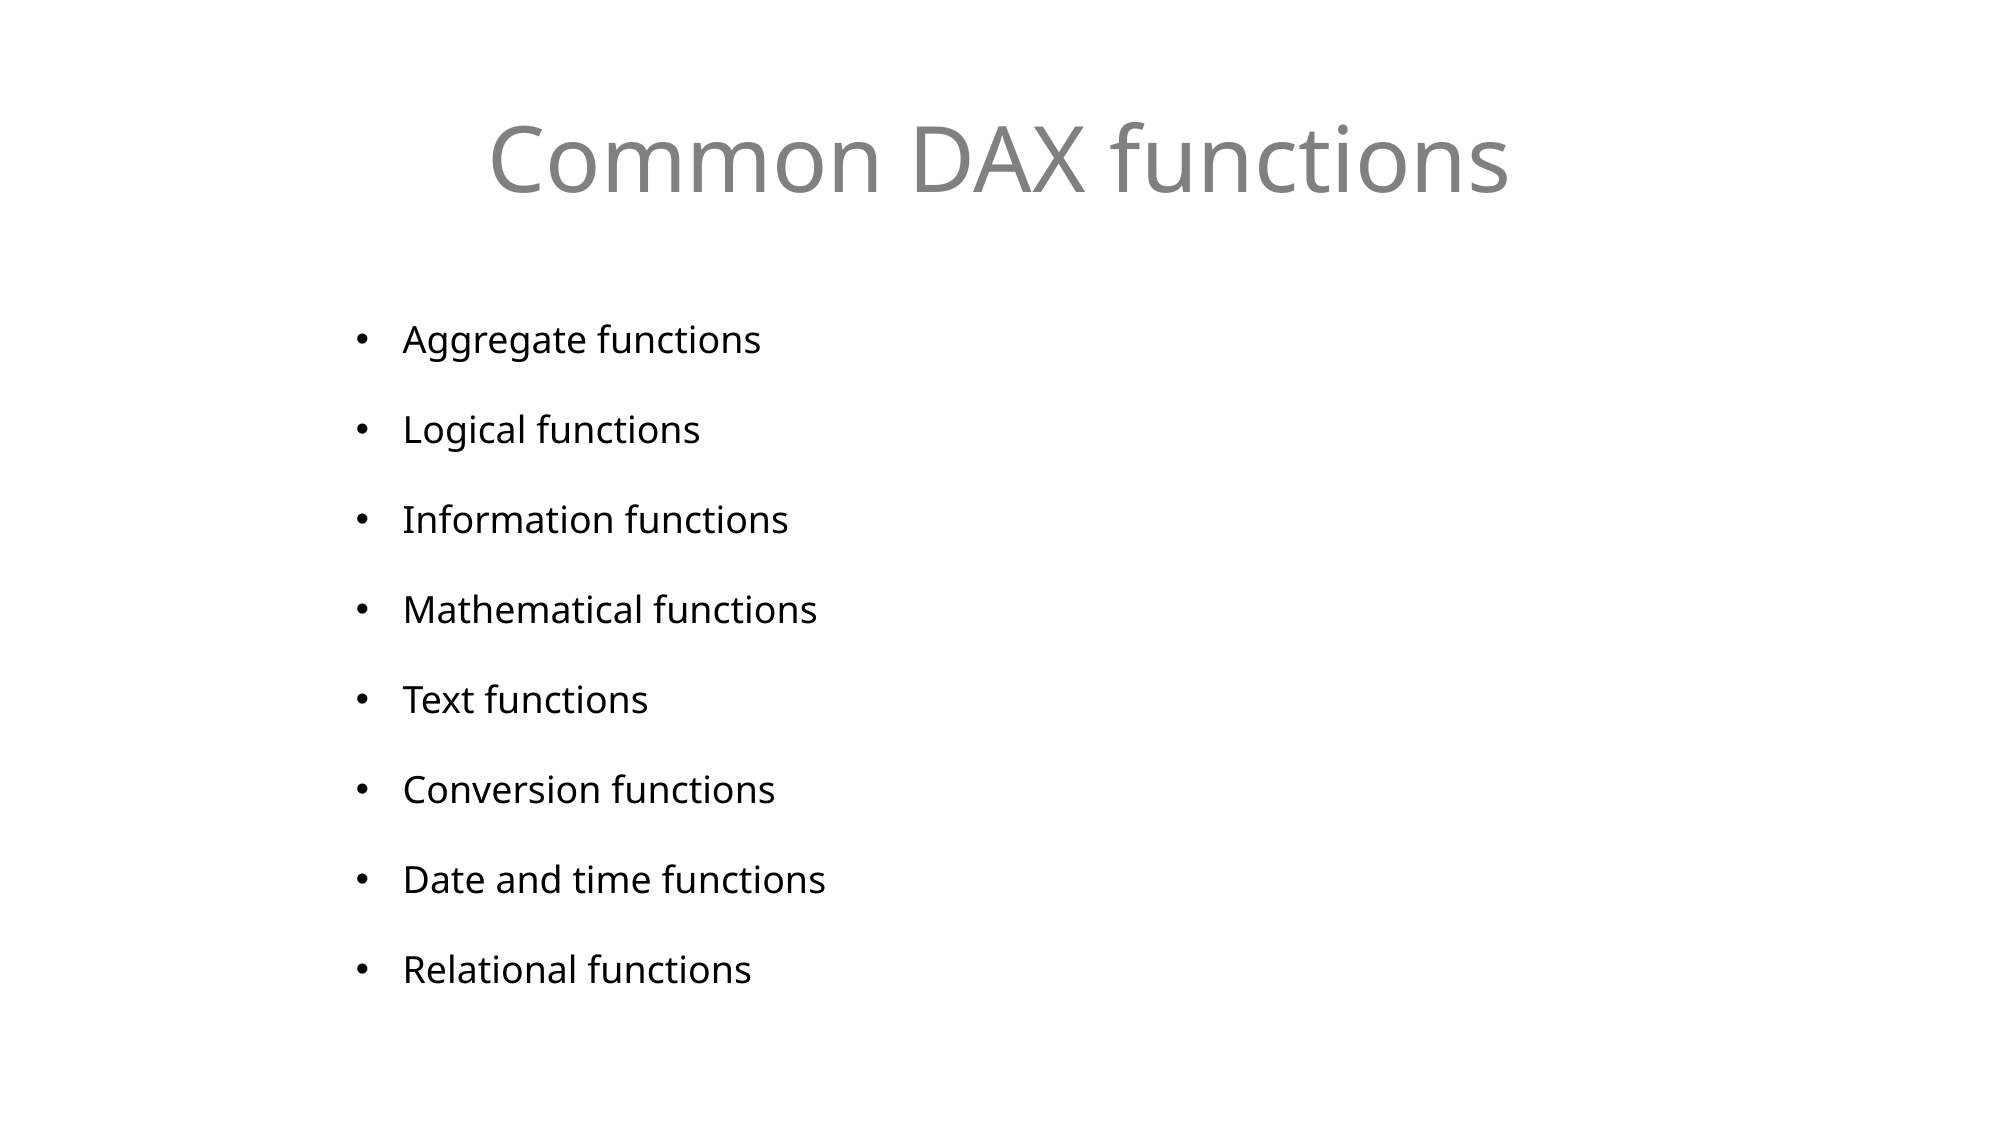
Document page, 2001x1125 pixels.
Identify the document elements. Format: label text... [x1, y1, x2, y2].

text_box Aggregate functions Logical functions Information functions Mathematical functions Text functions Conversion functions Date and time functions Relational functions [341, 308, 1813, 999]
title Common DAX functions [98, 54, 1902, 272]
